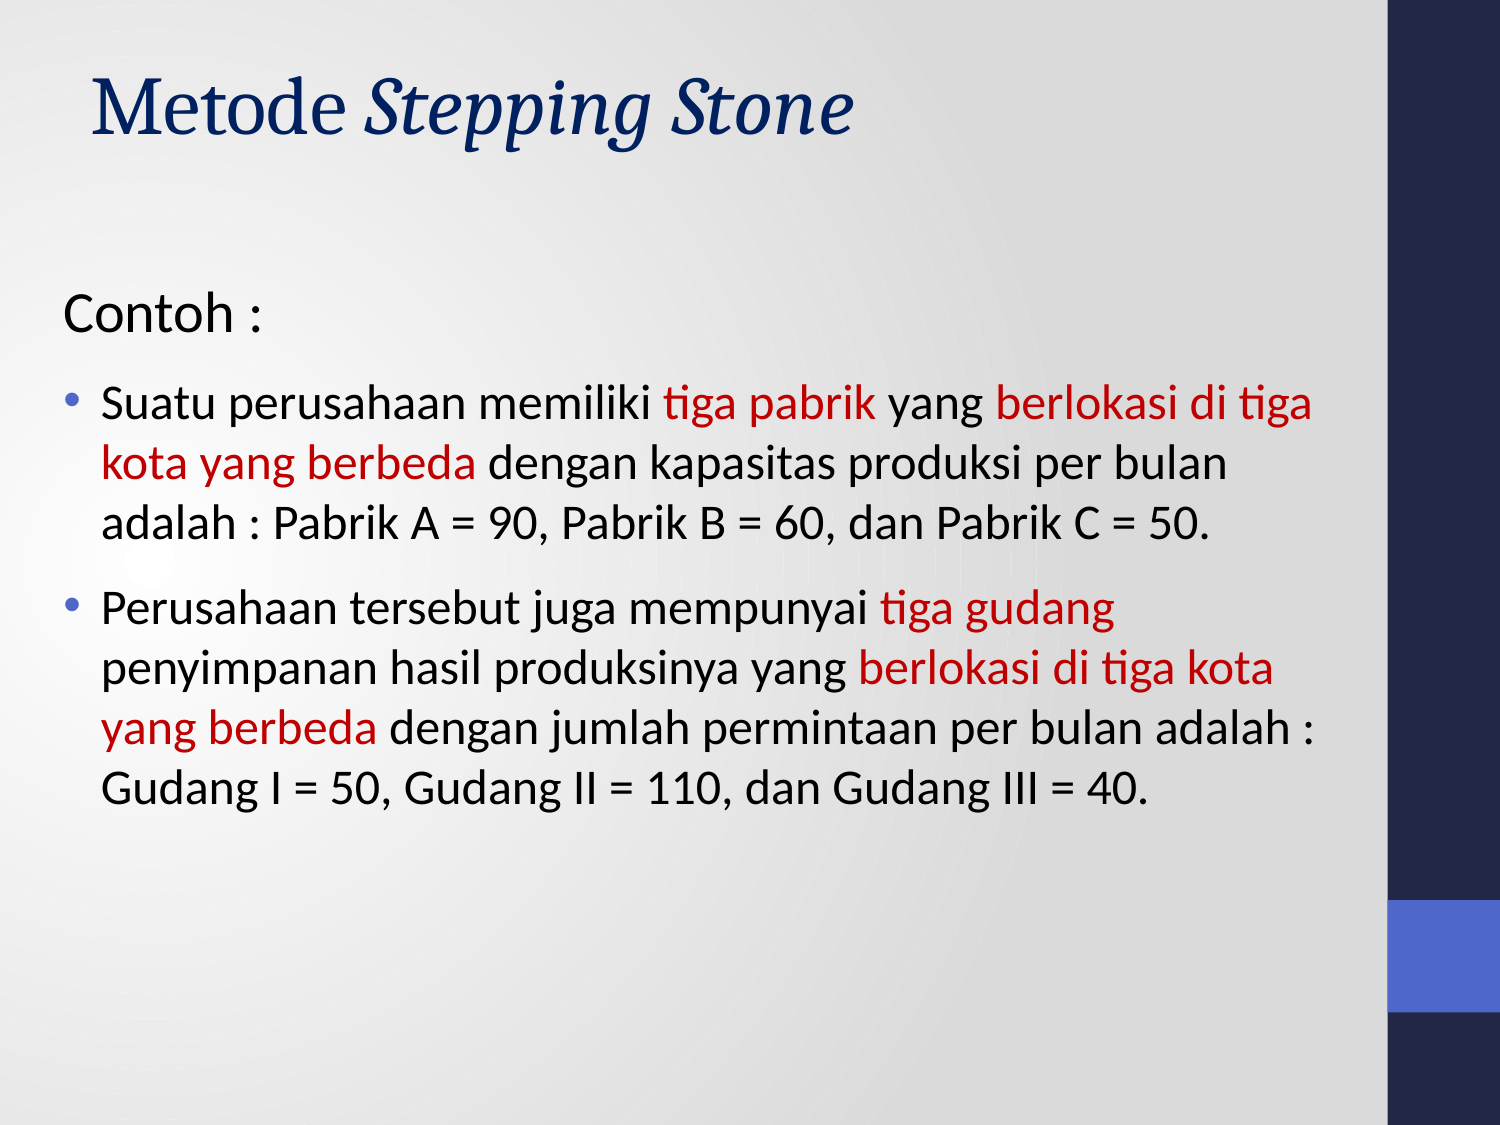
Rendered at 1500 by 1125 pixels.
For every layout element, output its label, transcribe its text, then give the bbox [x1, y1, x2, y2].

title Metode Stepping Stone [75, 7, 1325, 195]
list Contoh : Suatu perusahaan memiliki tiga pabrik yang berlokasi di tiga kota yang berbeda dengan kapasitas produksi per bulan adalah : Pabrik A = 90, Pabrik B = 60, dan Pabrik C = 50. Perusahaan tersebut juga mempunyai tiga gudang penyimpanan hasil produksinya yang berlokasi di tiga kota yang berbeda dengan jumlah permintaan per bulan adalah : Gudang I = 50, Gudang II = 110, dan Gudang III = 40. [29, 267, 1377, 1094]
